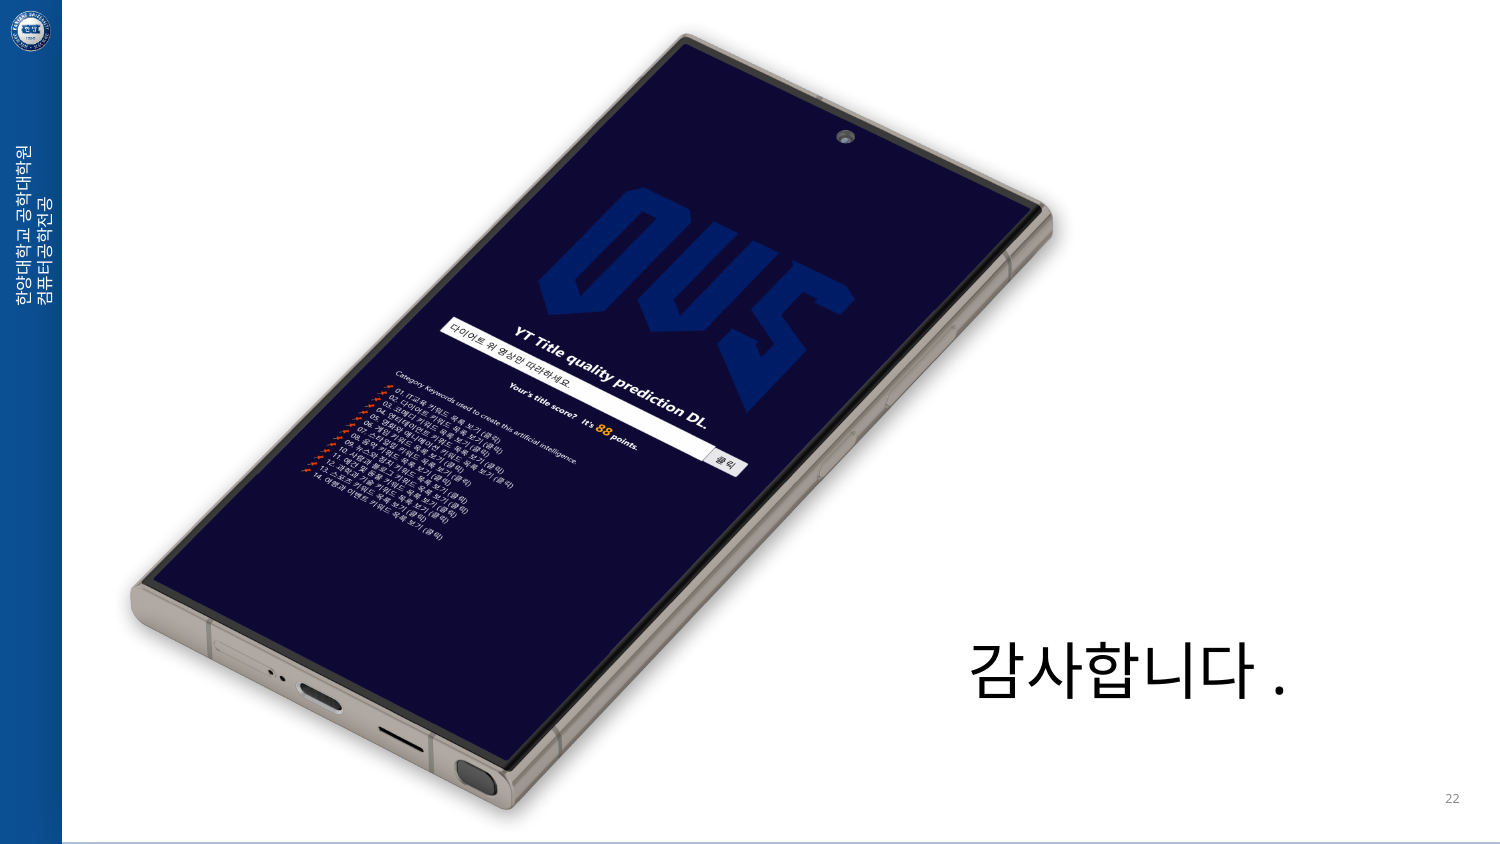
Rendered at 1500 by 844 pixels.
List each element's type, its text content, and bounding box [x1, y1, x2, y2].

picture [62, 0, 1500, 844]
picture [10, 10, 51, 52]
text_box 한양대학교 공학대학원 컴퓨터공학전공 [6, 55, 57, 322]
